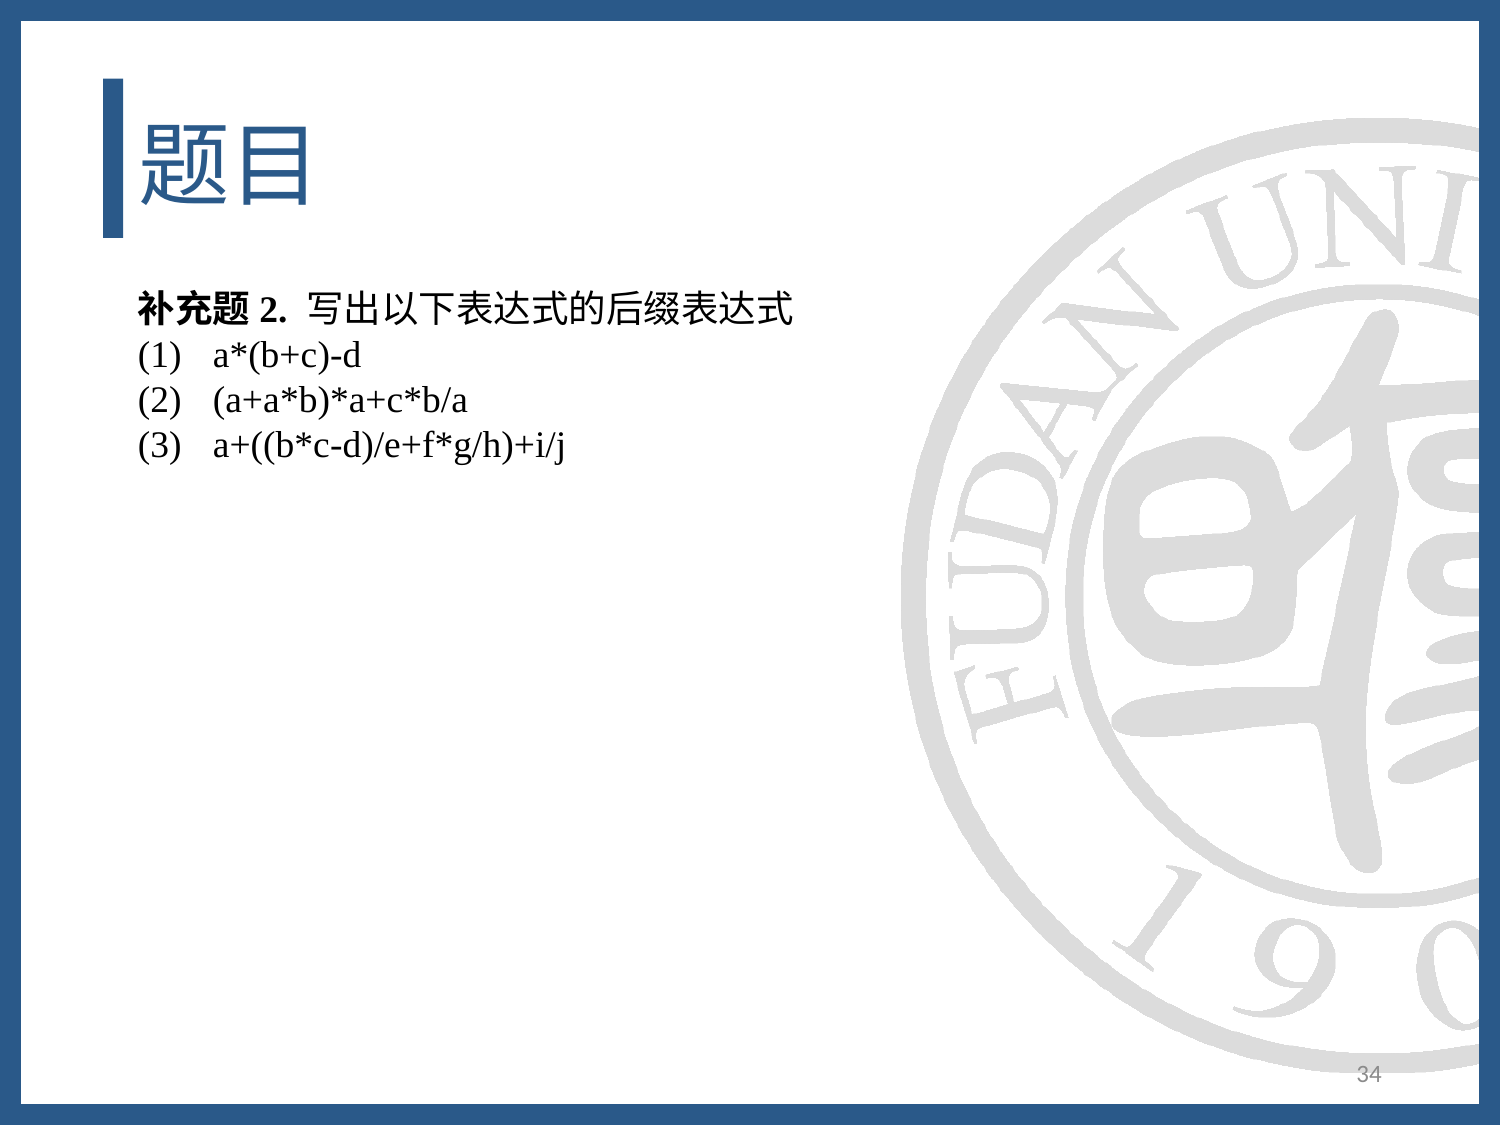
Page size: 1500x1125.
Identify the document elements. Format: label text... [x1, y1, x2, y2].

slide_number 34 [1059, 1042, 1397, 1103]
text_box 补充题2. 写出以下表达式的后缀表达式 a*(b+c)-d (a+a*b)*a+c*b/a a+((b*c-d)/e+f*g/h)+i/j [123, 277, 1238, 473]
title 题目 [123, 59, 1397, 278]
